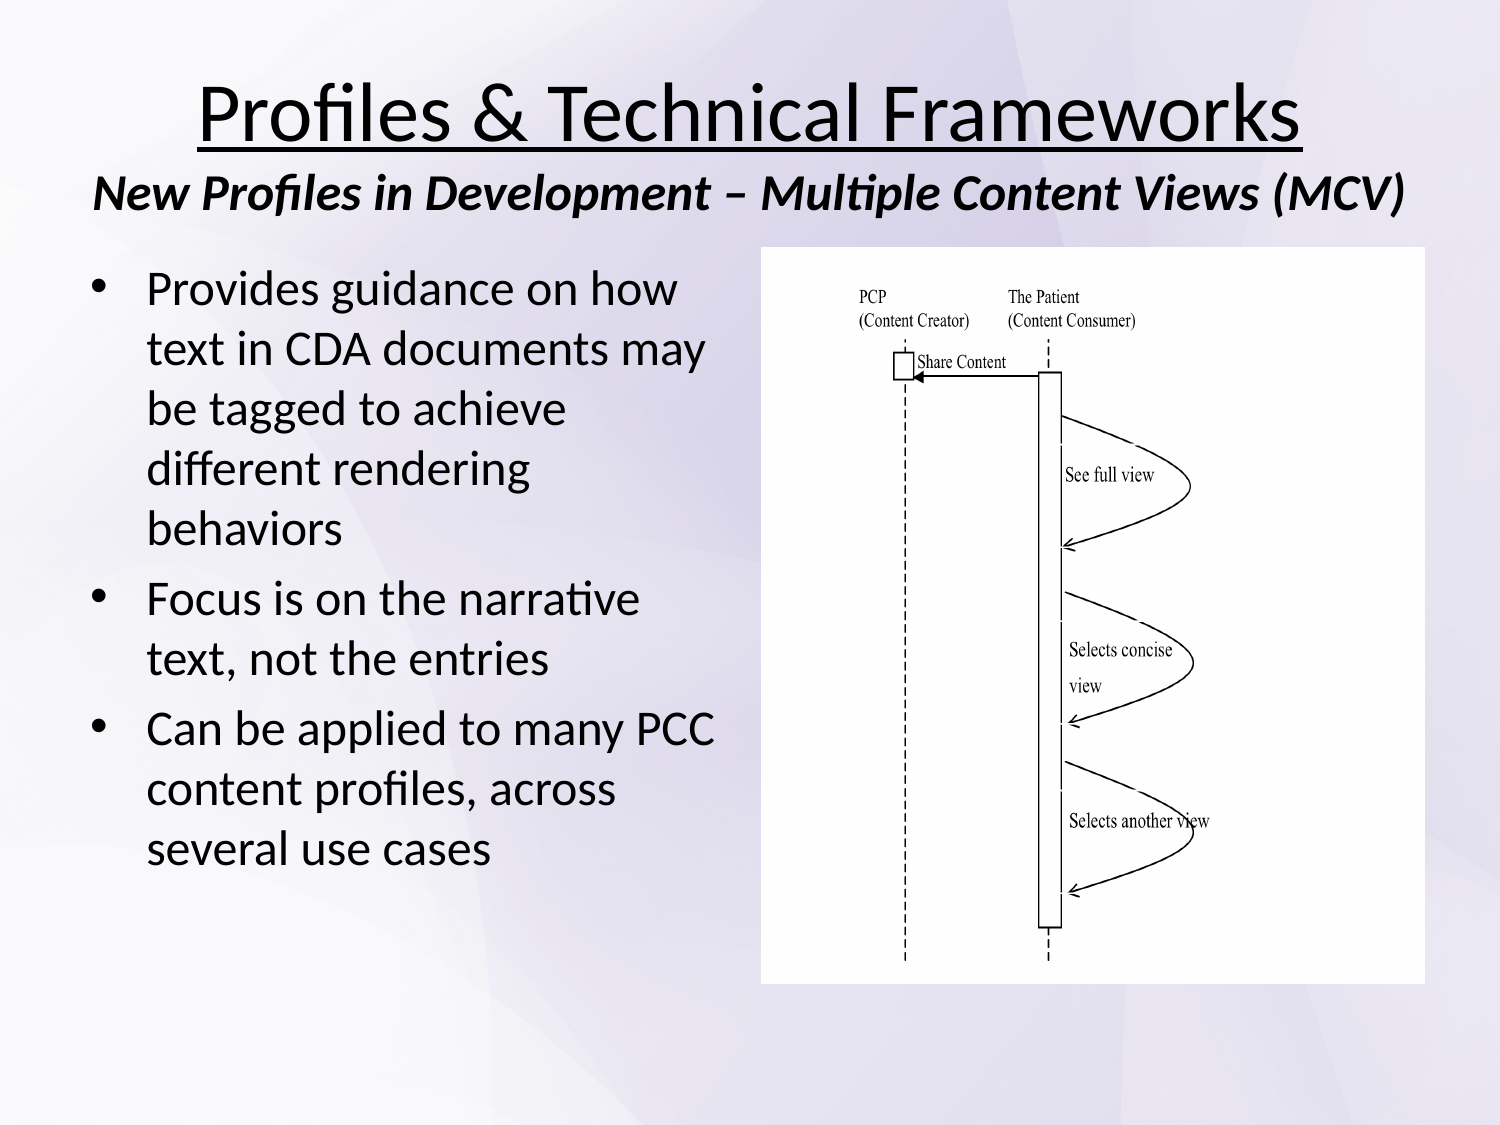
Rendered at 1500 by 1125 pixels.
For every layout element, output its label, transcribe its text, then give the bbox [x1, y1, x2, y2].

list Provides guidance on how text in CDA documents may be tagged to achieve different rendering behaviors Focus is on the narrative text, not the entries Can be applied to many PCC content profiles, across several use cases [75, 247, 738, 1005]
title Profiles & Technical Frameworks New Profiles in Development – Multiple Content Views (MCV) [75, 45, 1425, 233]
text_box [761, 247, 1426, 985]
